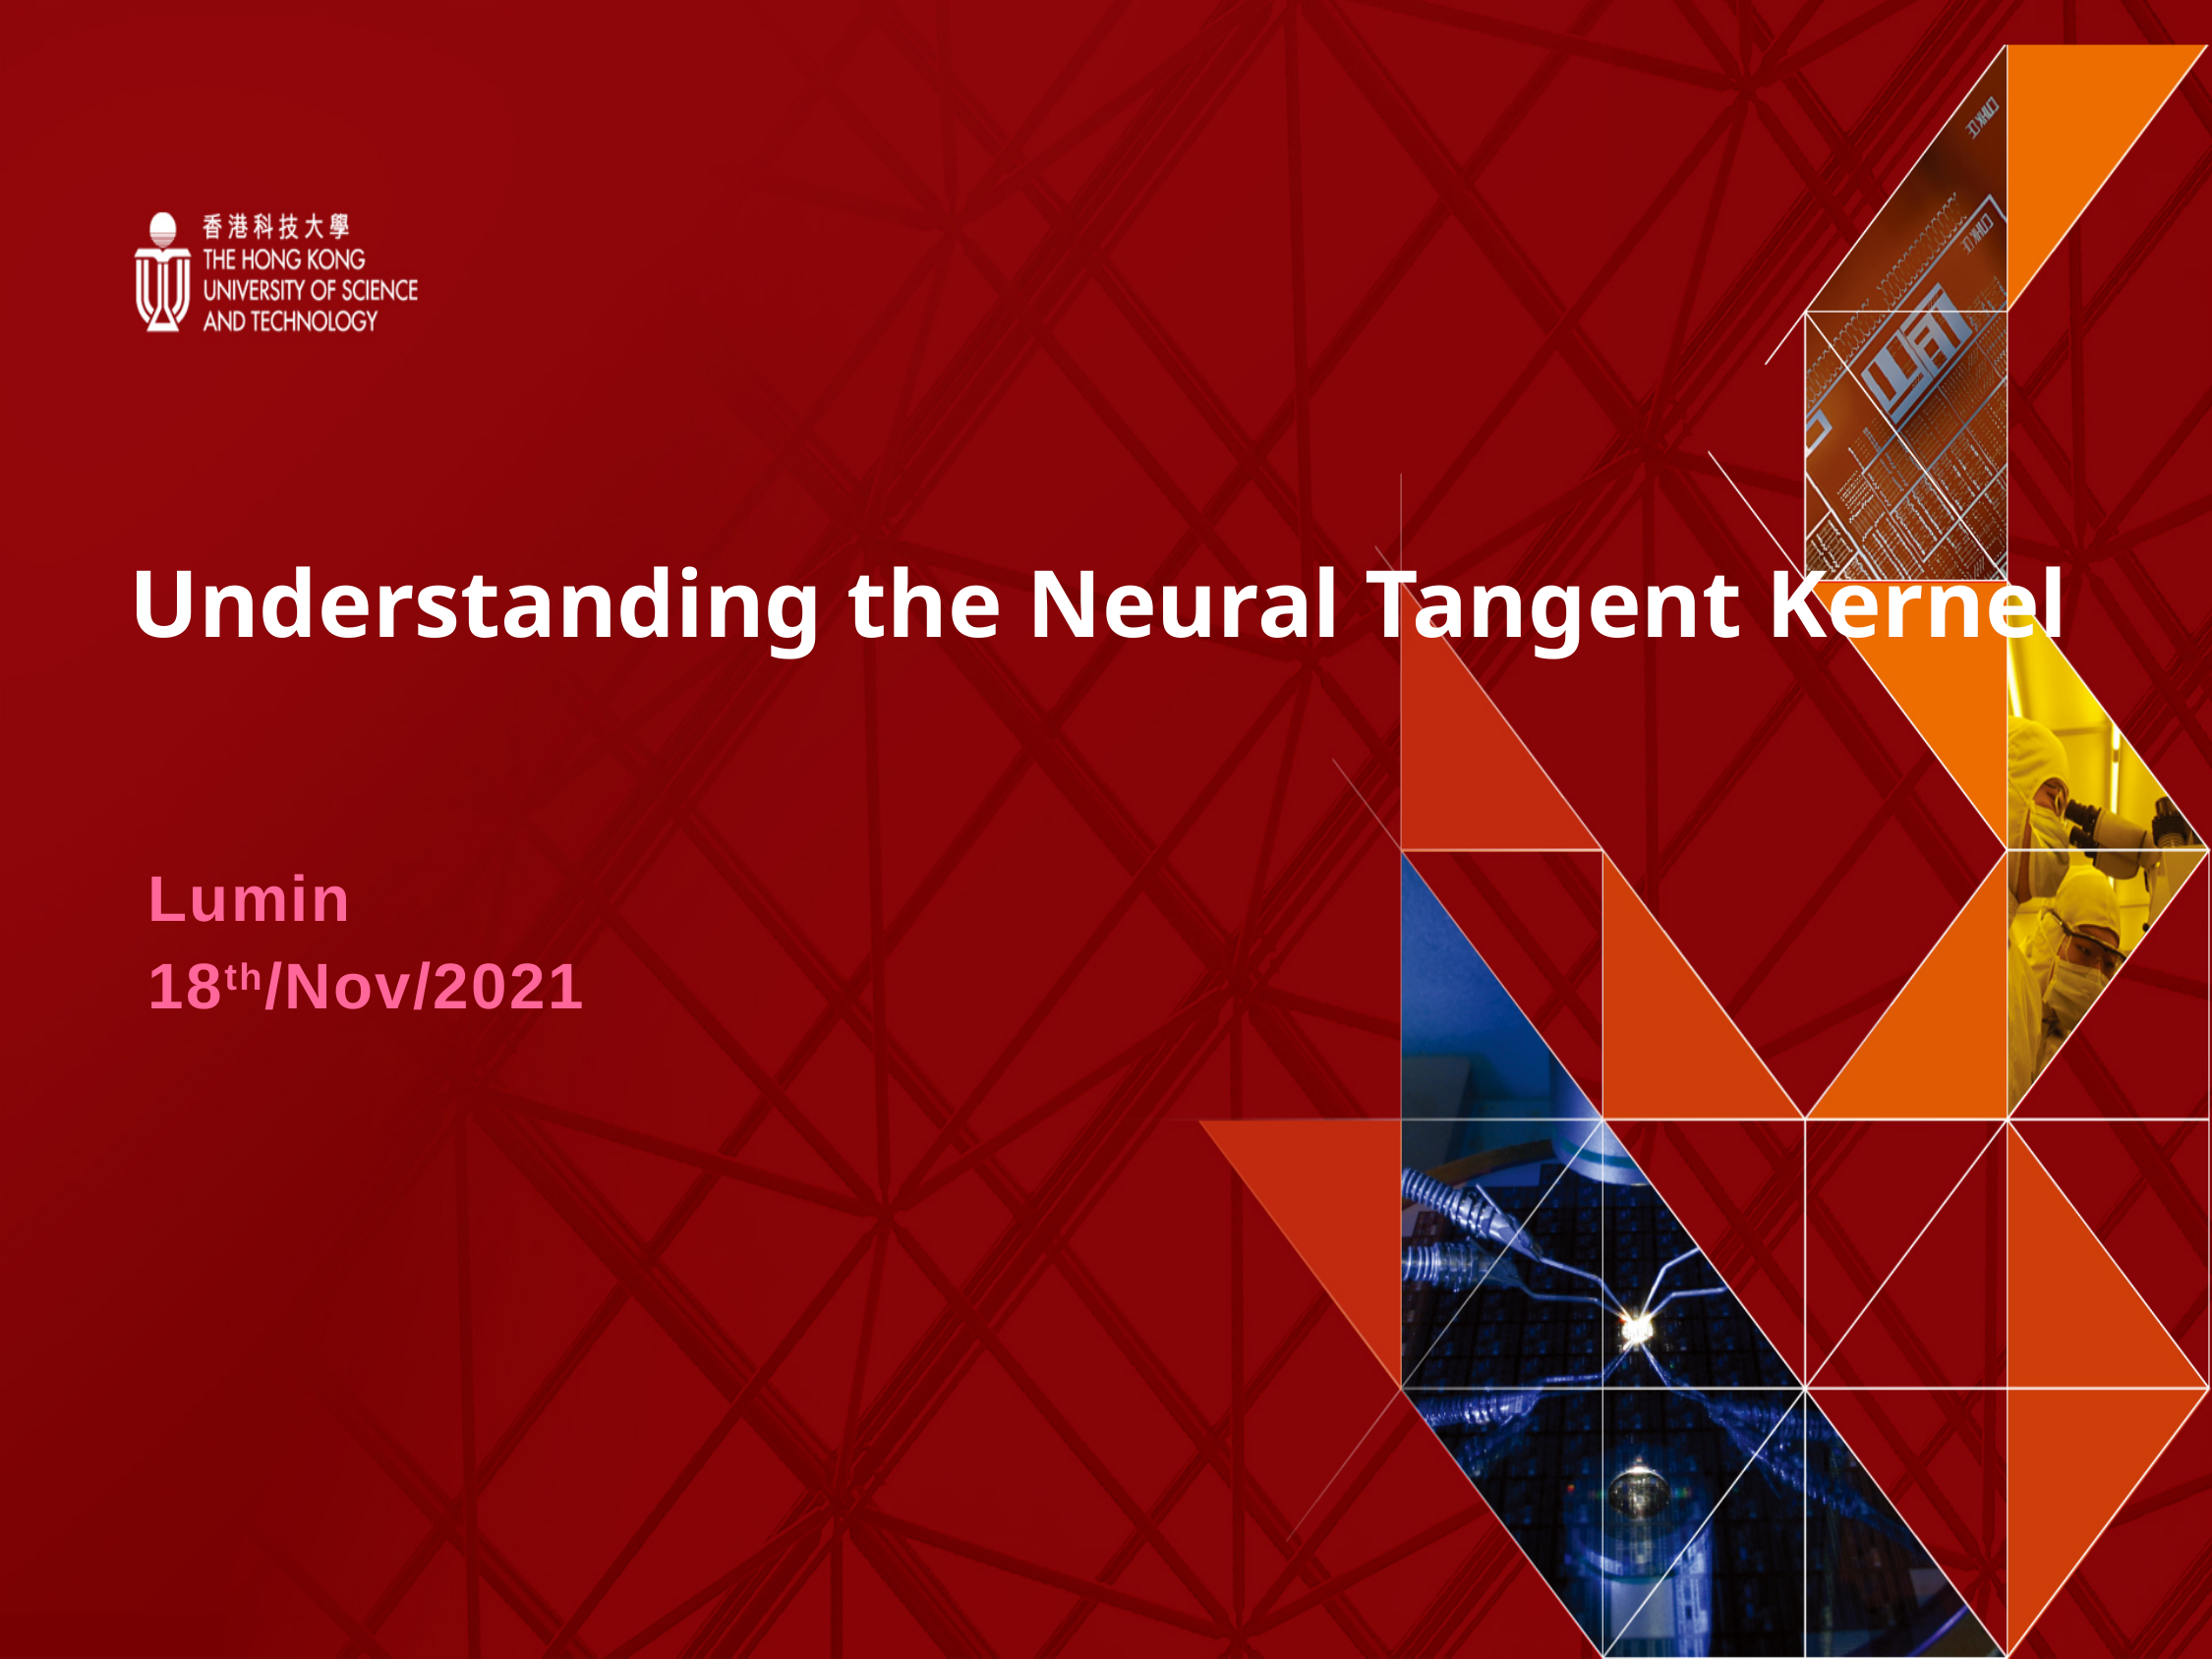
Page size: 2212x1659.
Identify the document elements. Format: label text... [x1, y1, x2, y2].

title Understanding the Neural Tangent Kernel [114, 486, 2097, 720]
picture [0, 0, 2212, 1659]
subtitle Lumin 18th/Nov/2021 [133, 862, 1793, 1351]
